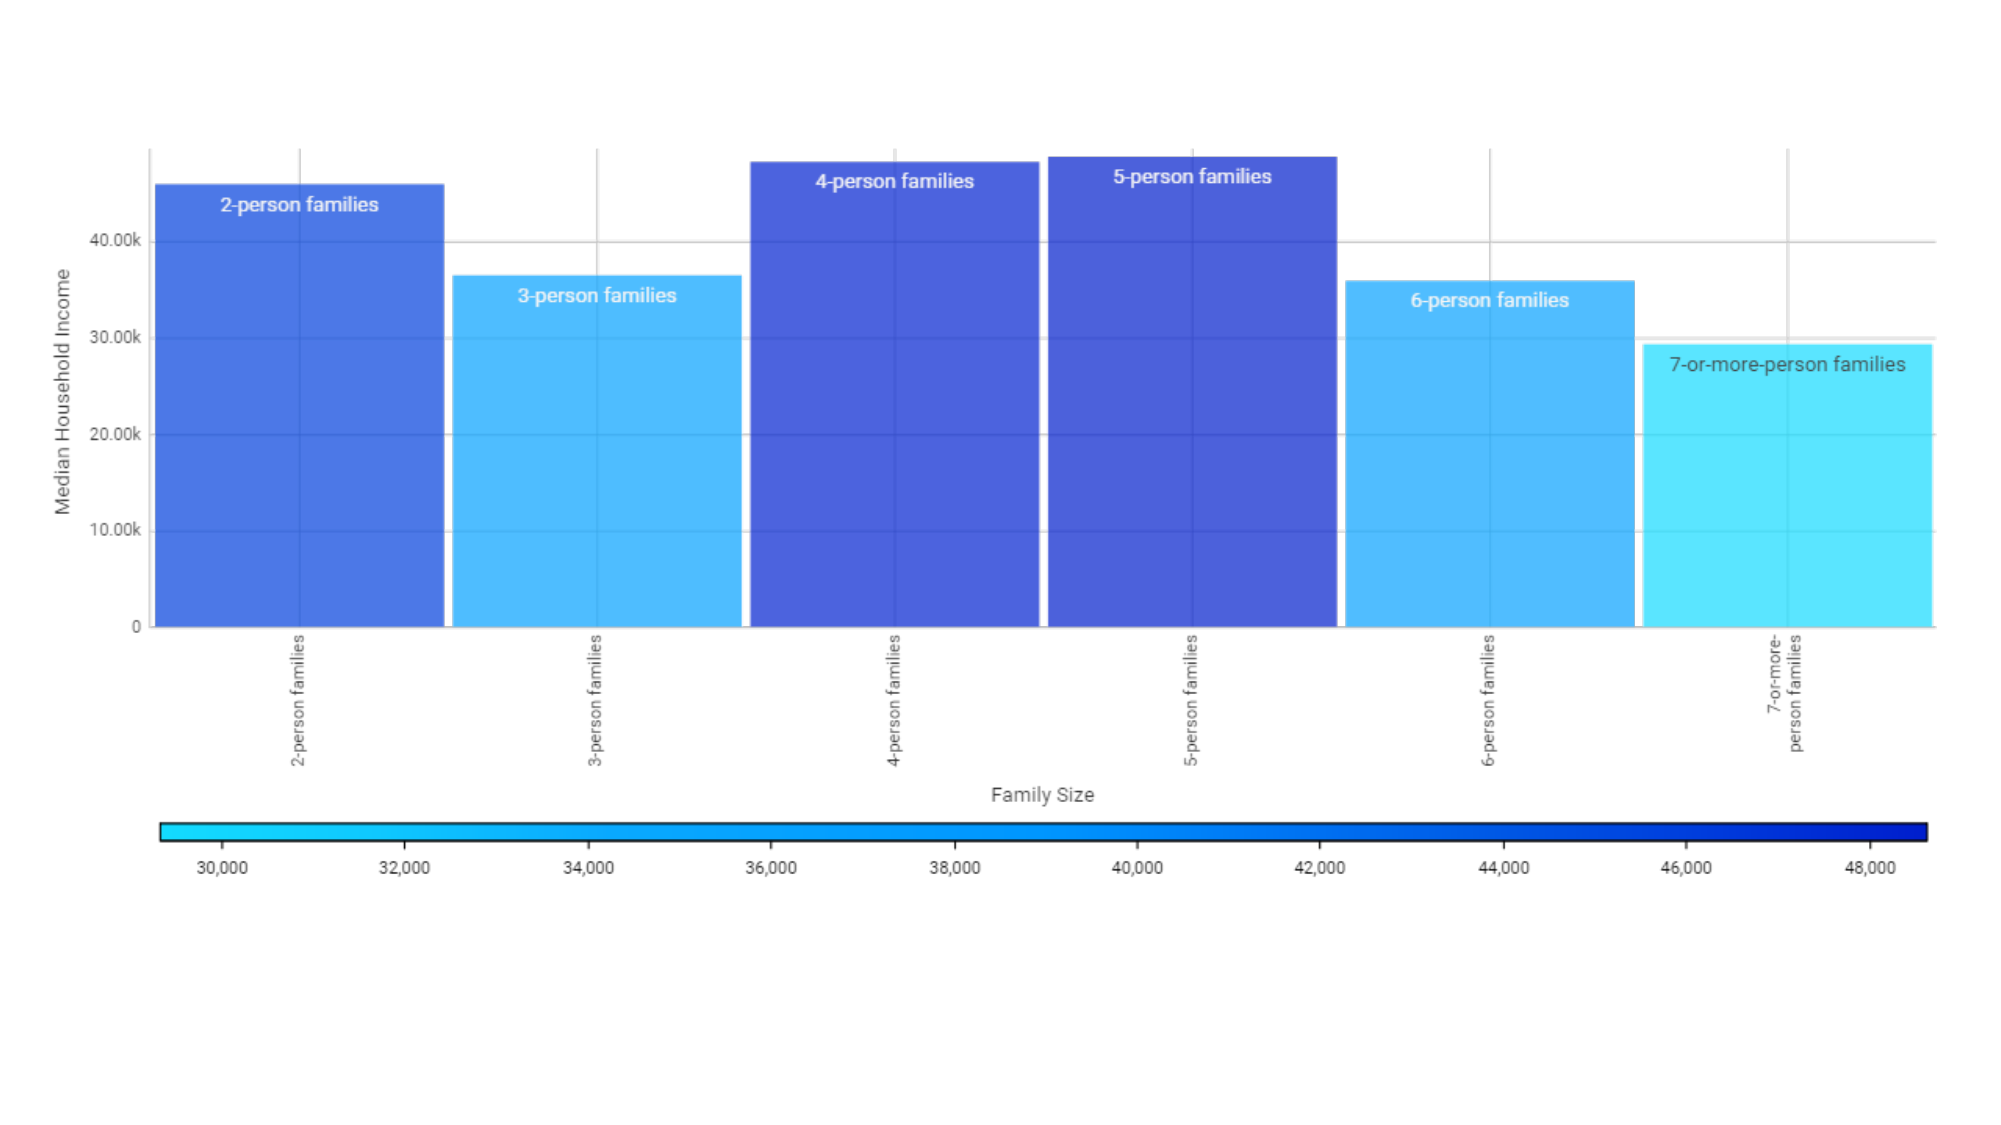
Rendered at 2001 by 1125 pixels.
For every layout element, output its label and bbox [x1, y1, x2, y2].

picture [35, 132, 1965, 993]
